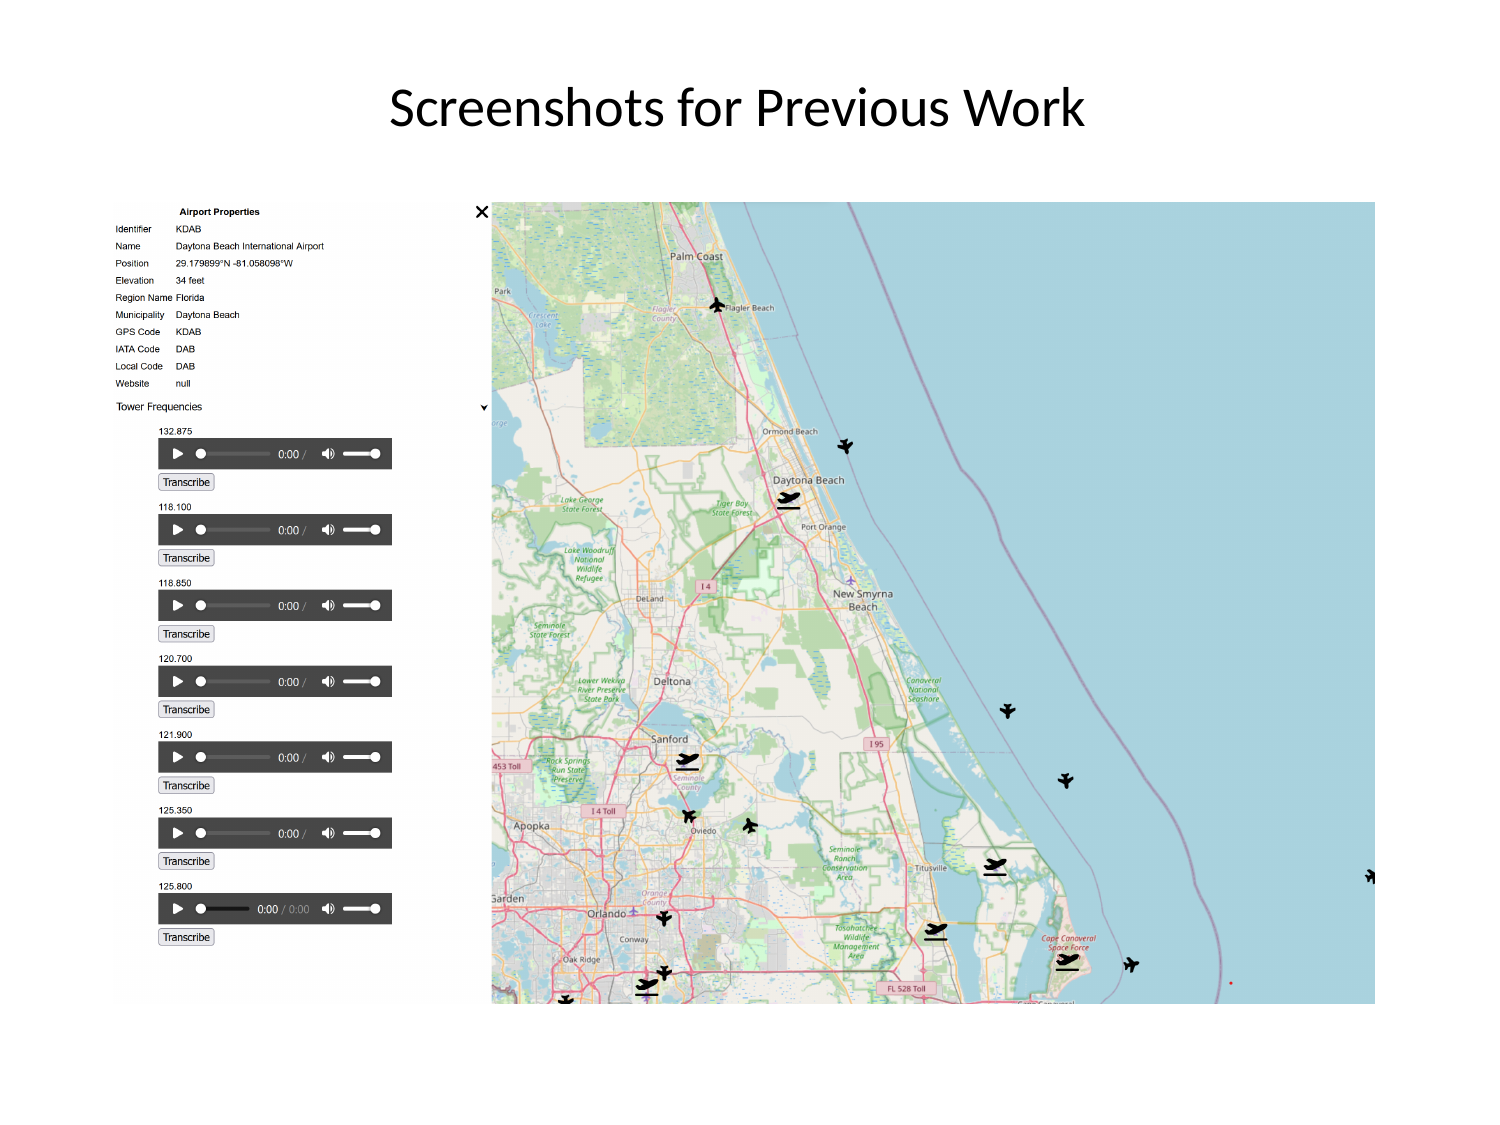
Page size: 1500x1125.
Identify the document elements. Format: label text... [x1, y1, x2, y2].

picture [113, 202, 1375, 1004]
text_box Screenshots for Previous Work [374, 63, 1151, 179]
